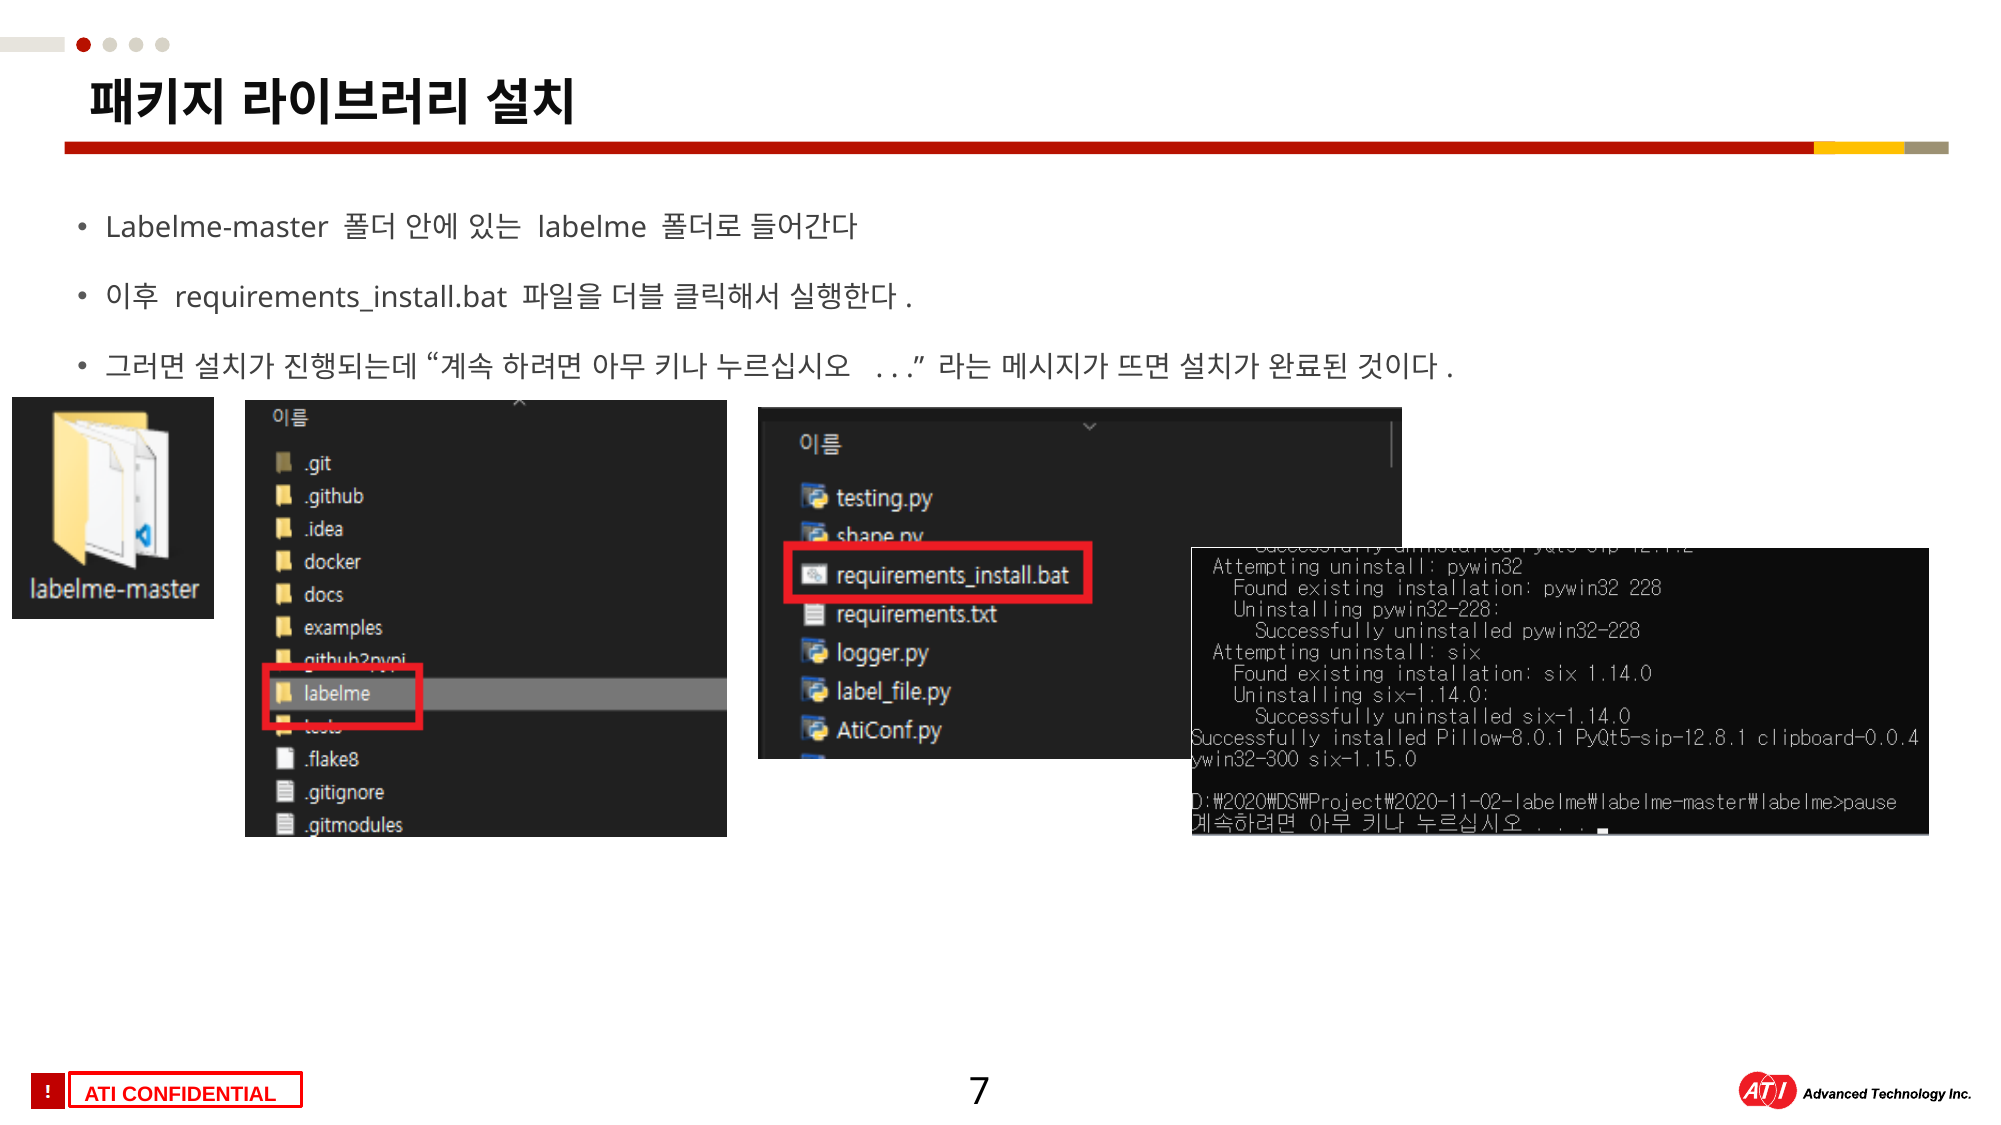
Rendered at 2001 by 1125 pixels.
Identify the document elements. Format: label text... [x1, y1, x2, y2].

text_box 패키지 라이브러리 설치 [75, 62, 593, 138]
picture [758, 407, 1930, 837]
text_box Labelme-master 폴더 안에 있는 labelme 폴더로 들어간다 이후 requirements_install.bat 파일을 더블 클릭해서 실행한다. 그러면 설치가 진행되는데 “계속 하려면 아무 키나 누르십시오 . . .” 라는 메시지가 뜨면 설치가 완료된 것이다. [62, 165, 1829, 387]
picture [245, 400, 727, 837]
picture [12, 397, 214, 619]
picture [29, 1073, 67, 1110]
